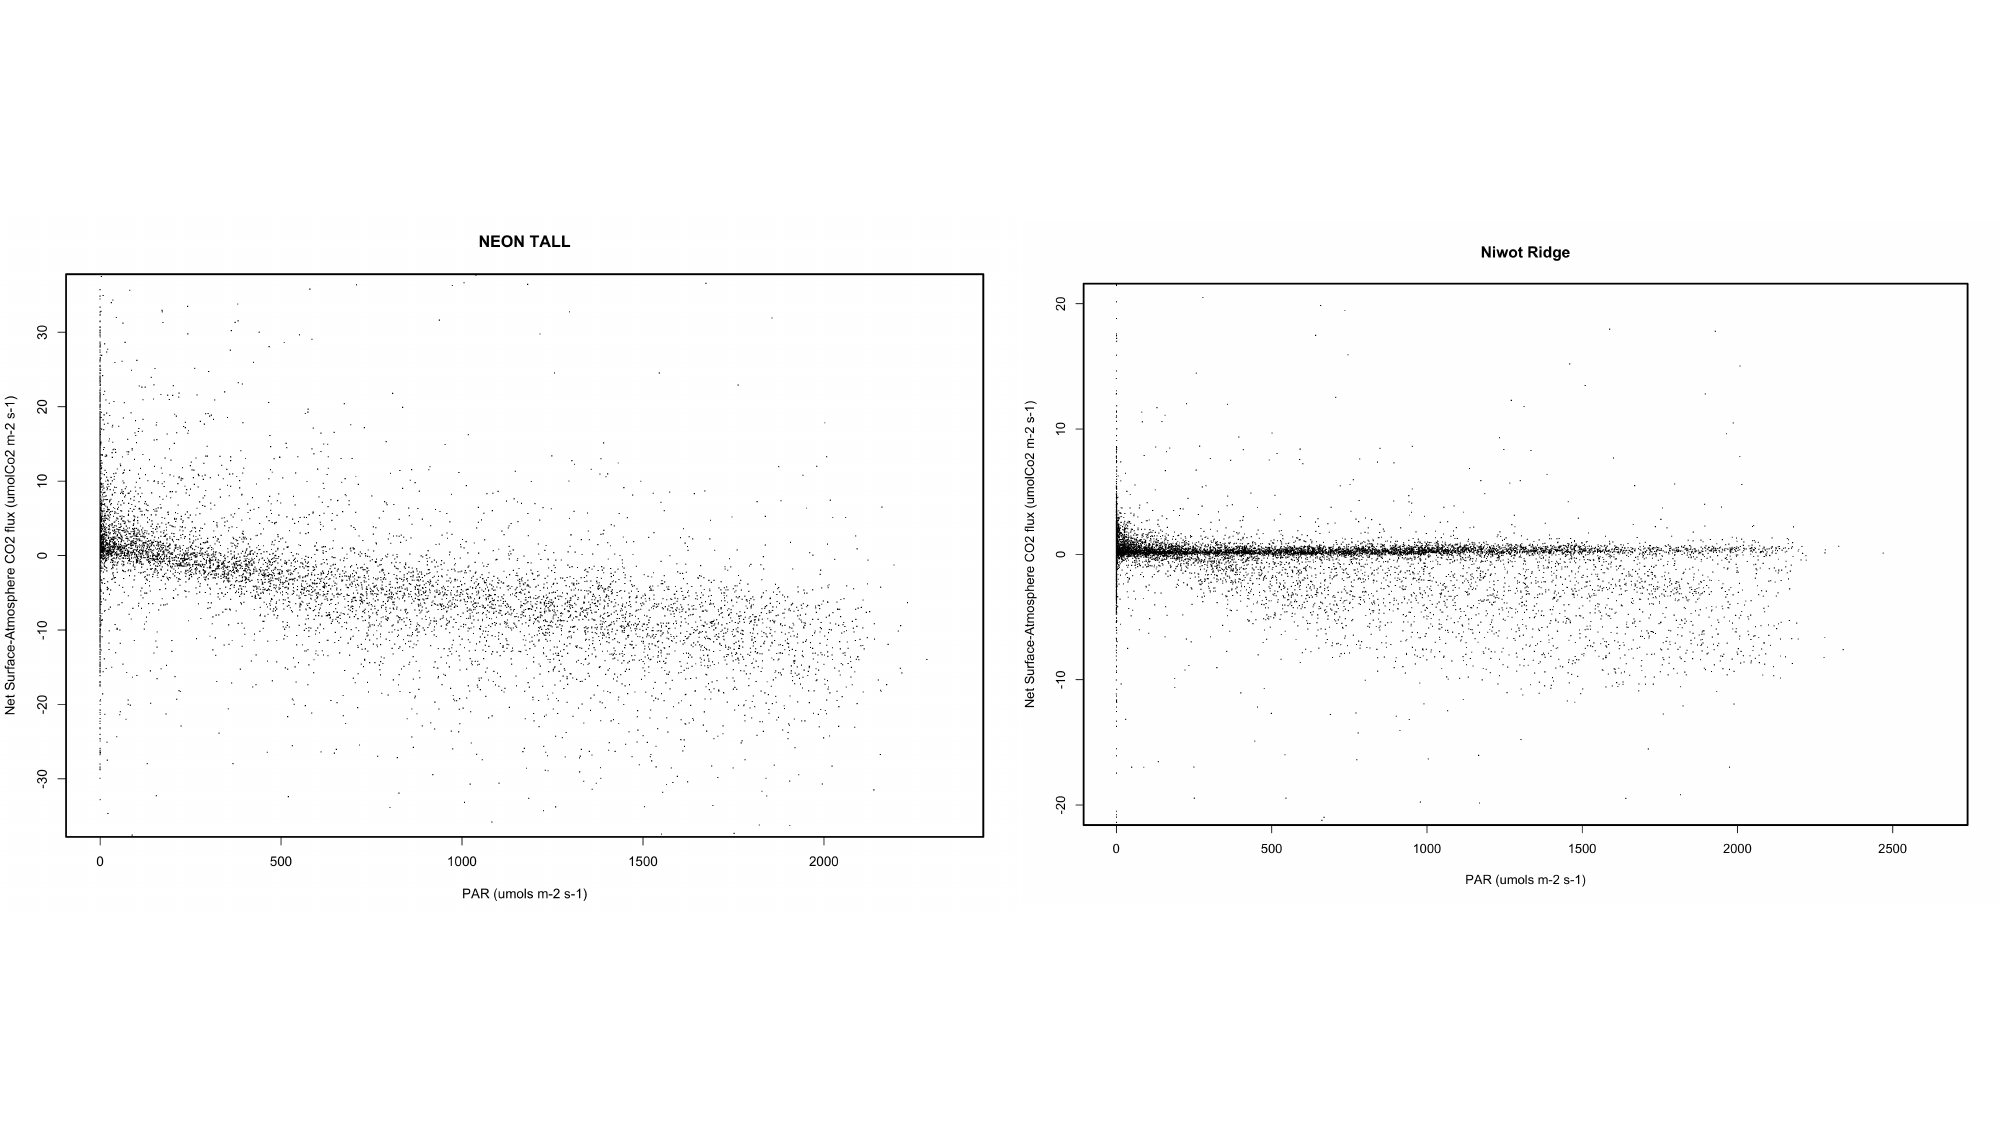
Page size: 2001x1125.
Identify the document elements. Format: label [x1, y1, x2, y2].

picture [1020, 220, 2000, 904]
picture [0, 208, 1017, 919]
